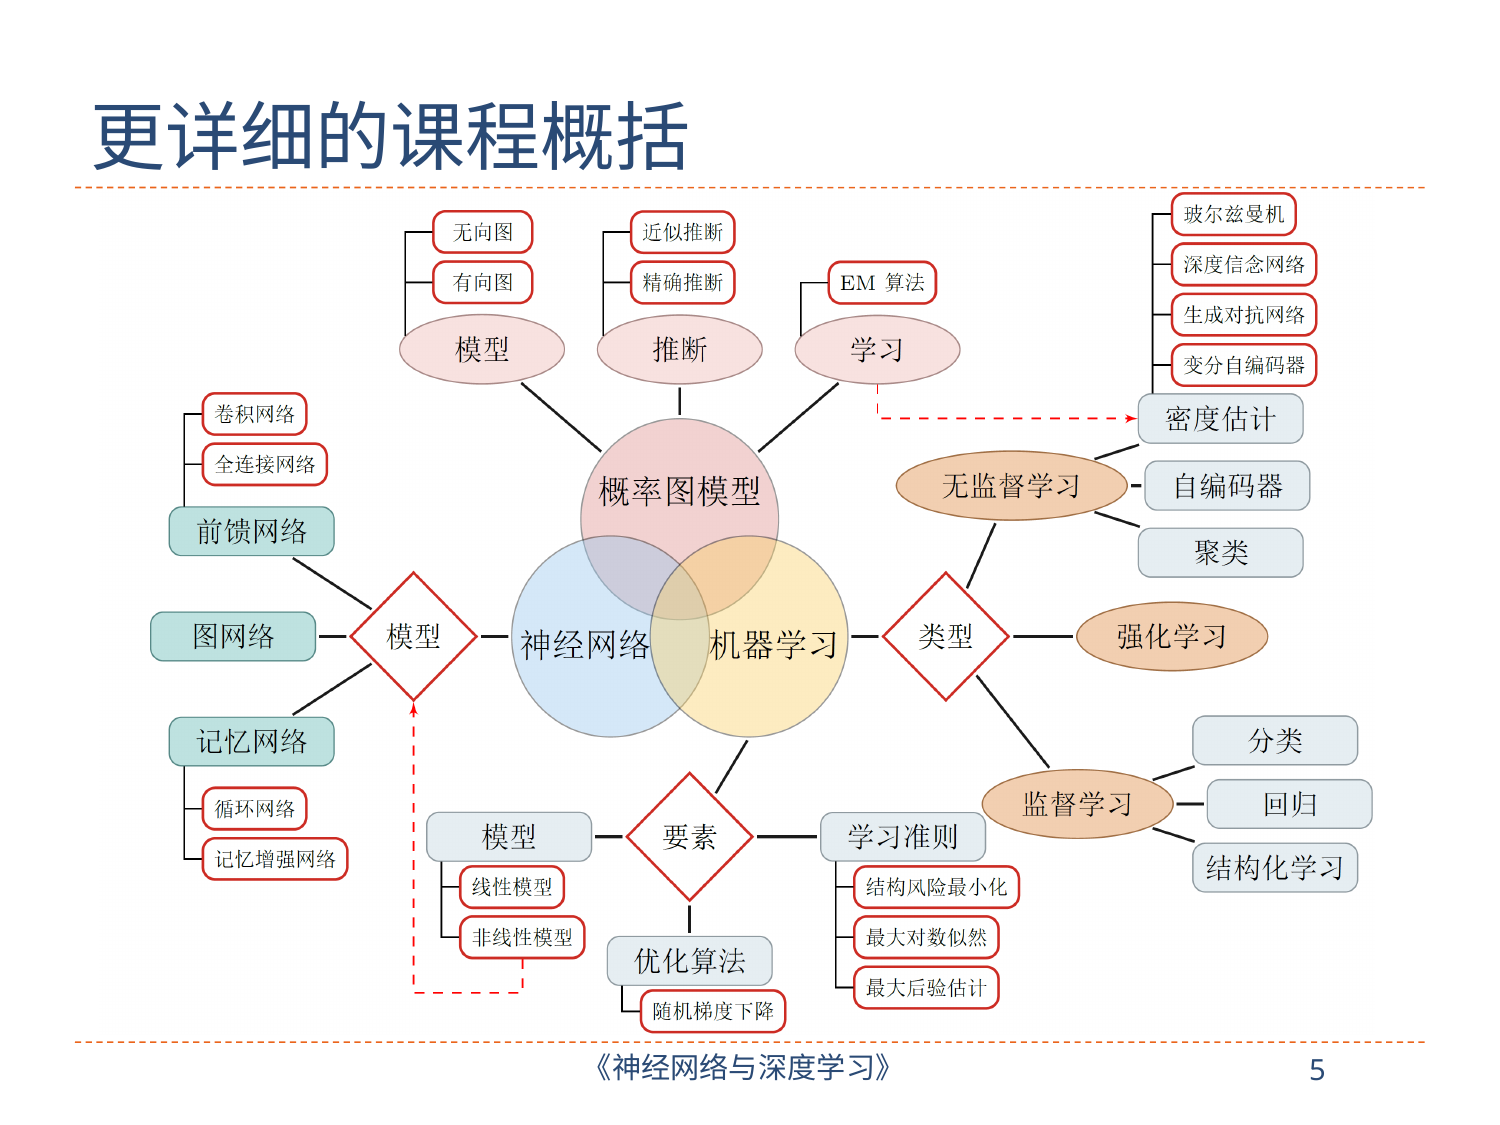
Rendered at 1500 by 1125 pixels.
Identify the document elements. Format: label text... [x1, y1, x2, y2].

title 更详细的课程概括 [75, 24, 1425, 188]
picture [99, 188, 1376, 1035]
